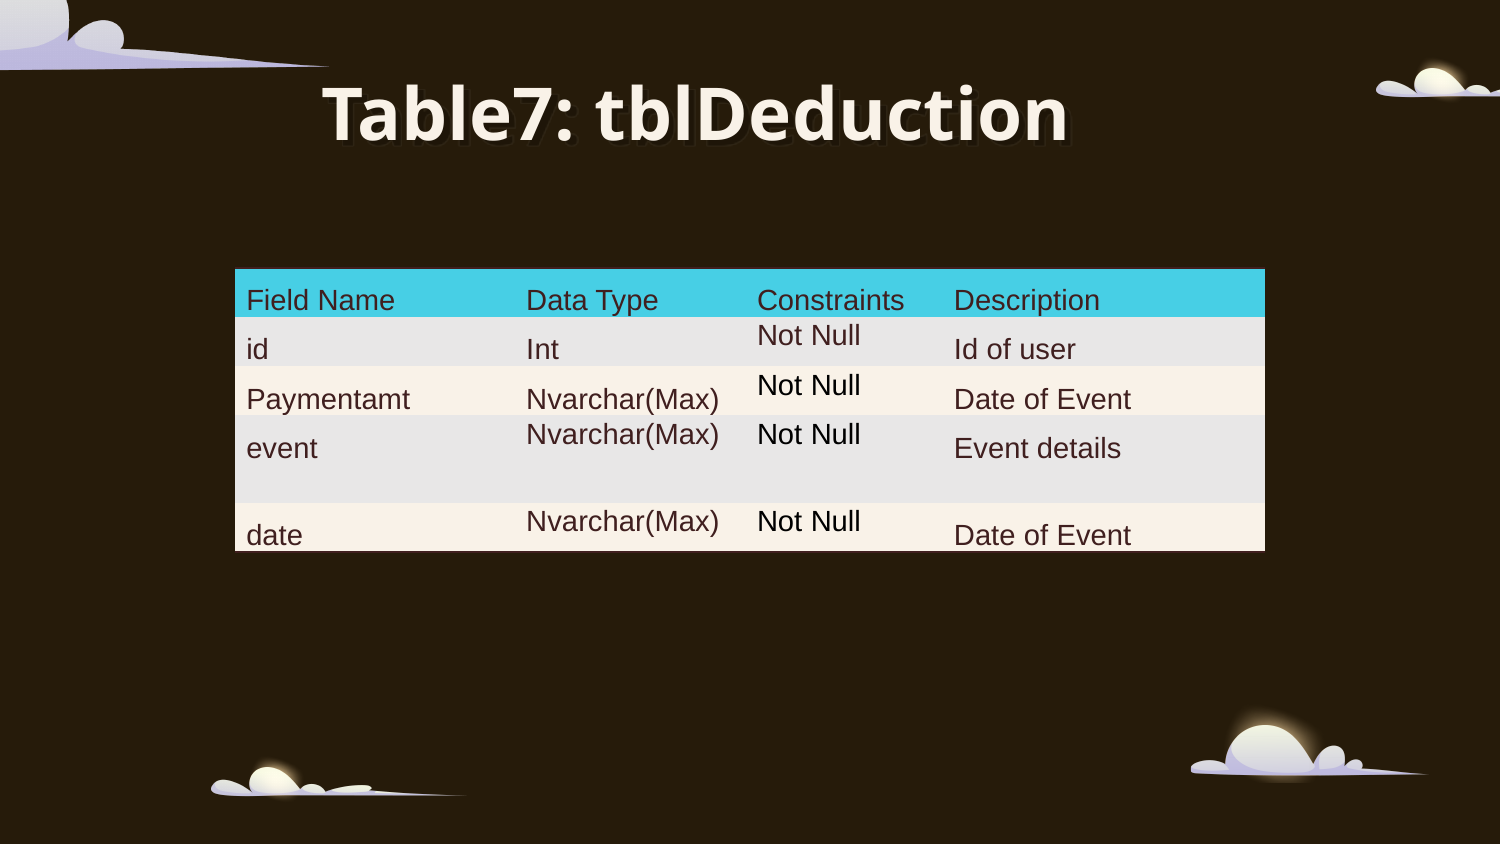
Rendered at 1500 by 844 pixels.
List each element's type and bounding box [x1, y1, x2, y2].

text_box [0, 0, 1500, 807]
